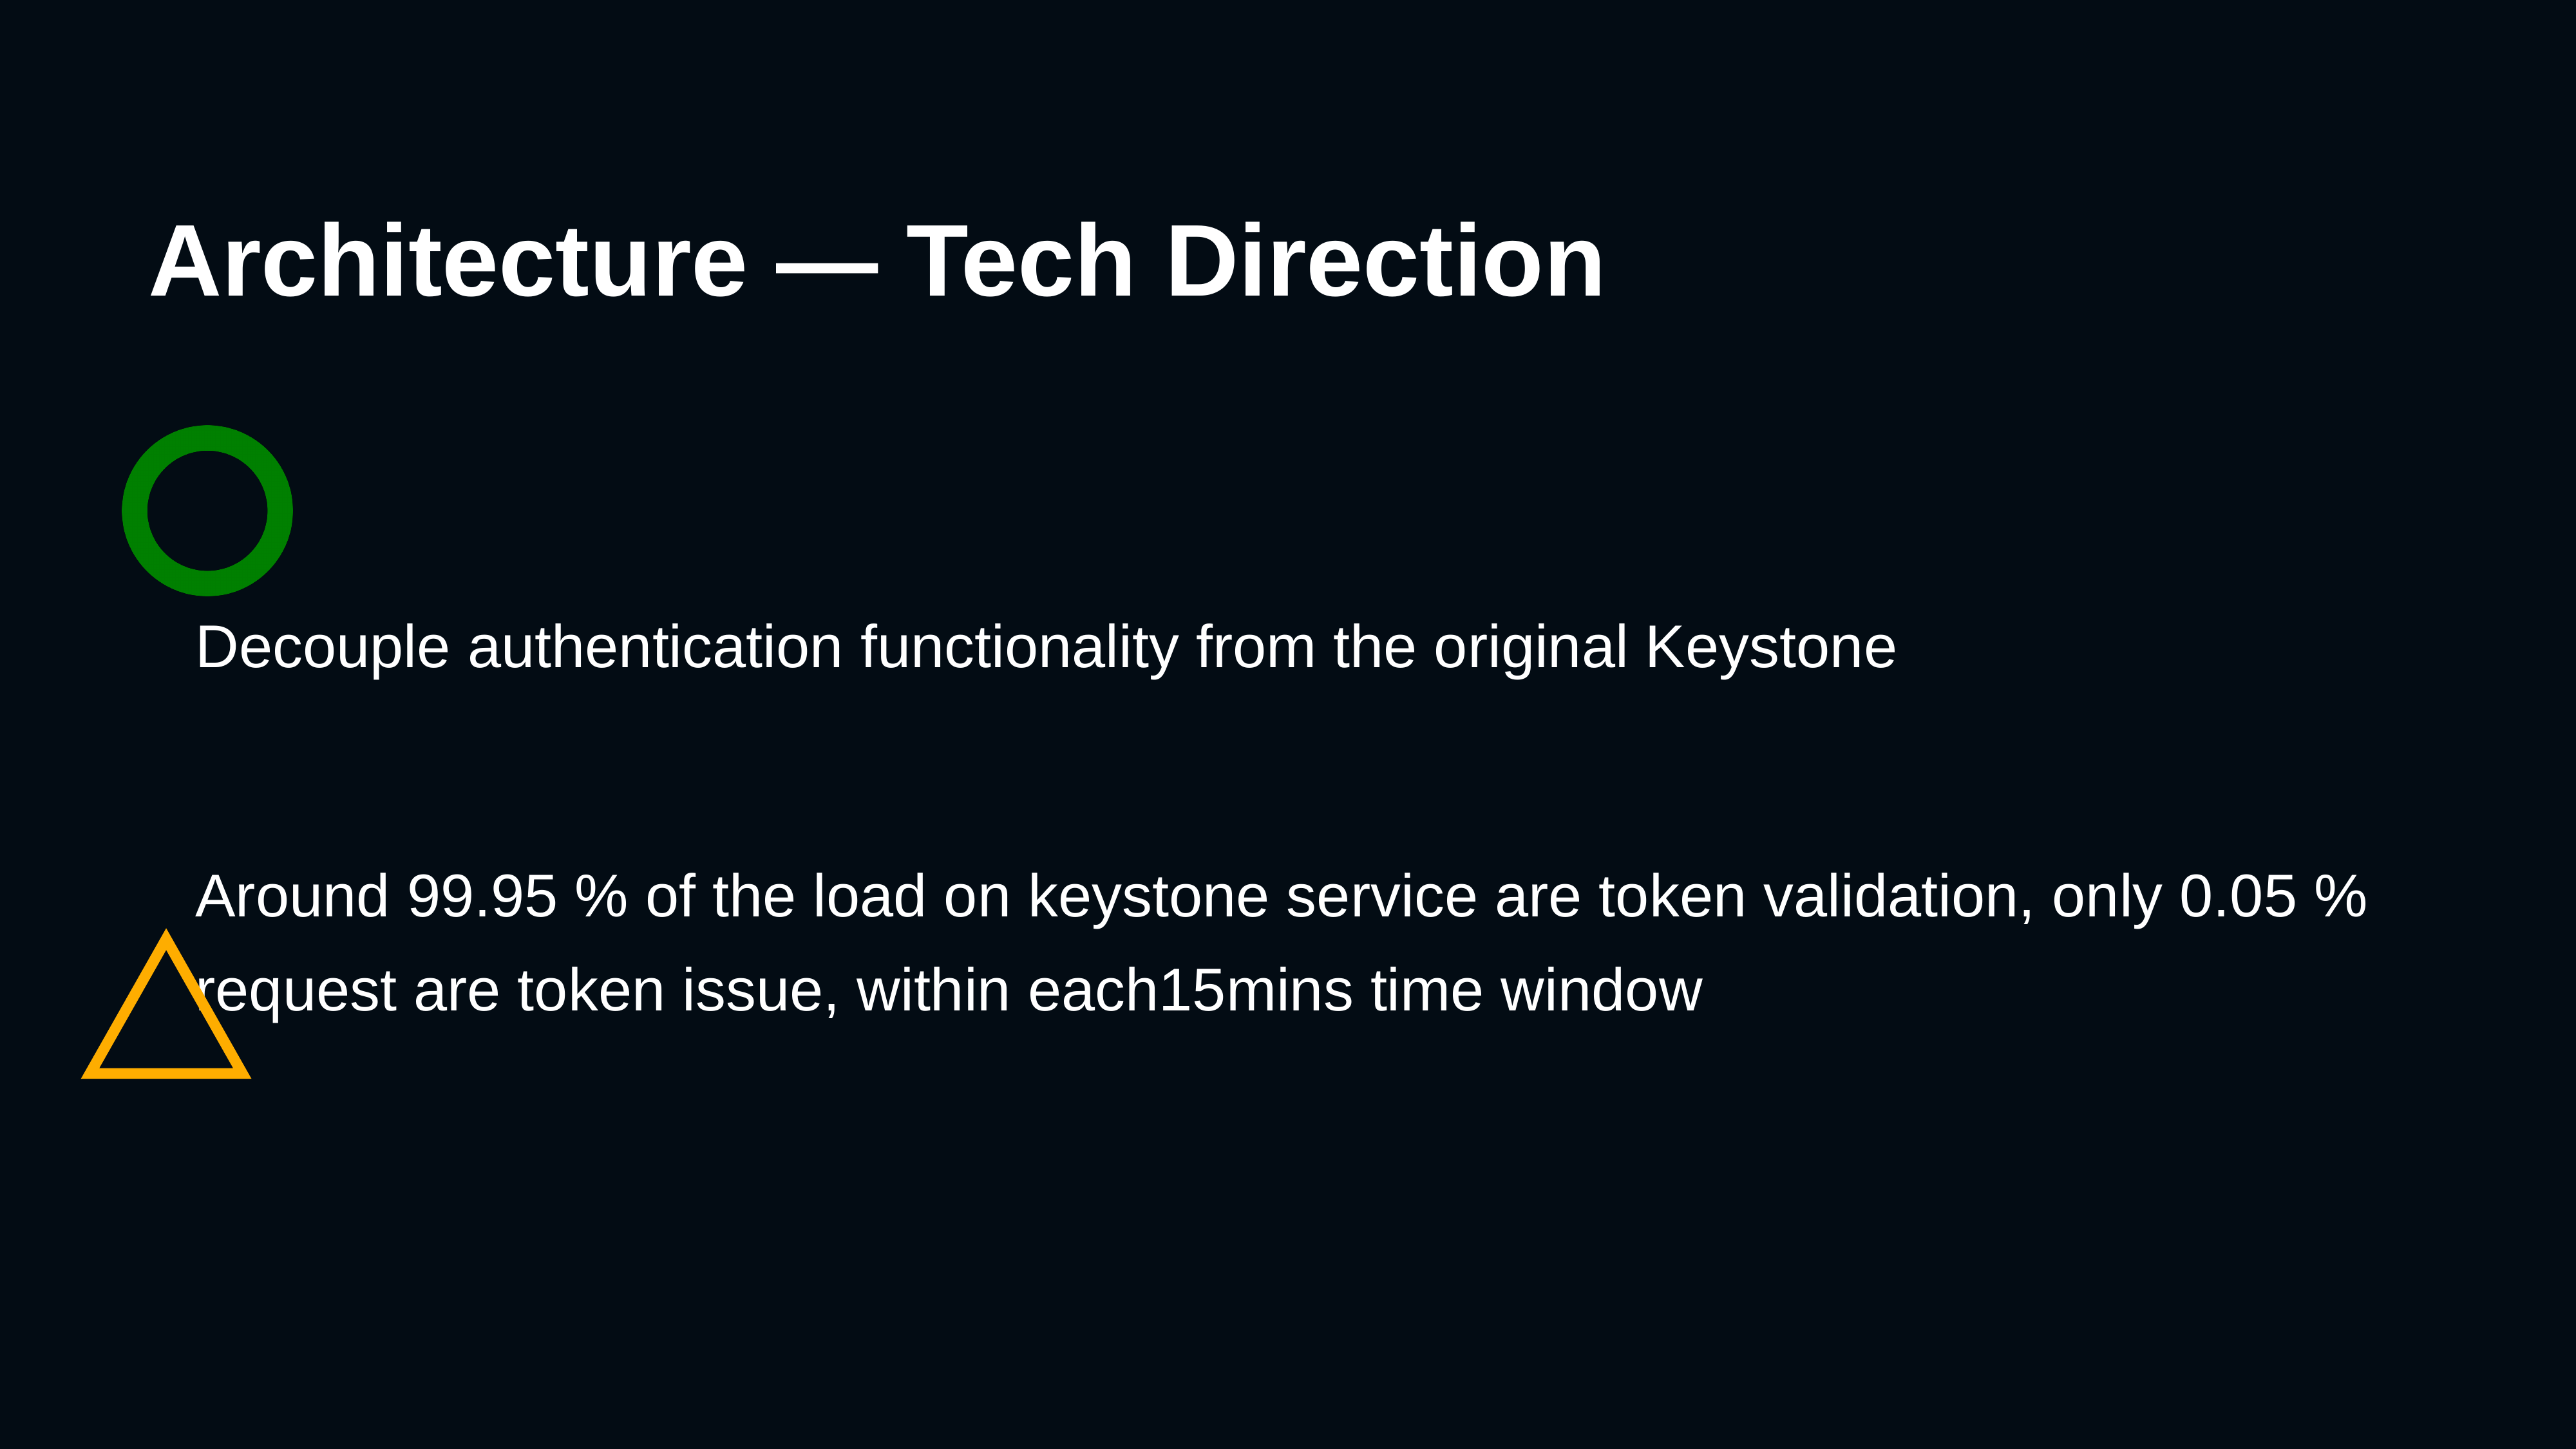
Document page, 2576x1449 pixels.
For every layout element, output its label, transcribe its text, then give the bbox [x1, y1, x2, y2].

picture [122, 425, 293, 596]
list Decouple authentication functionality from the original Keystone [182, 531, 2394, 734]
text_box [90, 939, 243, 1074]
list Around 99.95 % of the load on keystone service are token validation, only 0.05 % request are token issue, within each15mins time window [182, 828, 2394, 1030]
list Architecture — Tech Direction [147, 140, 2429, 370]
